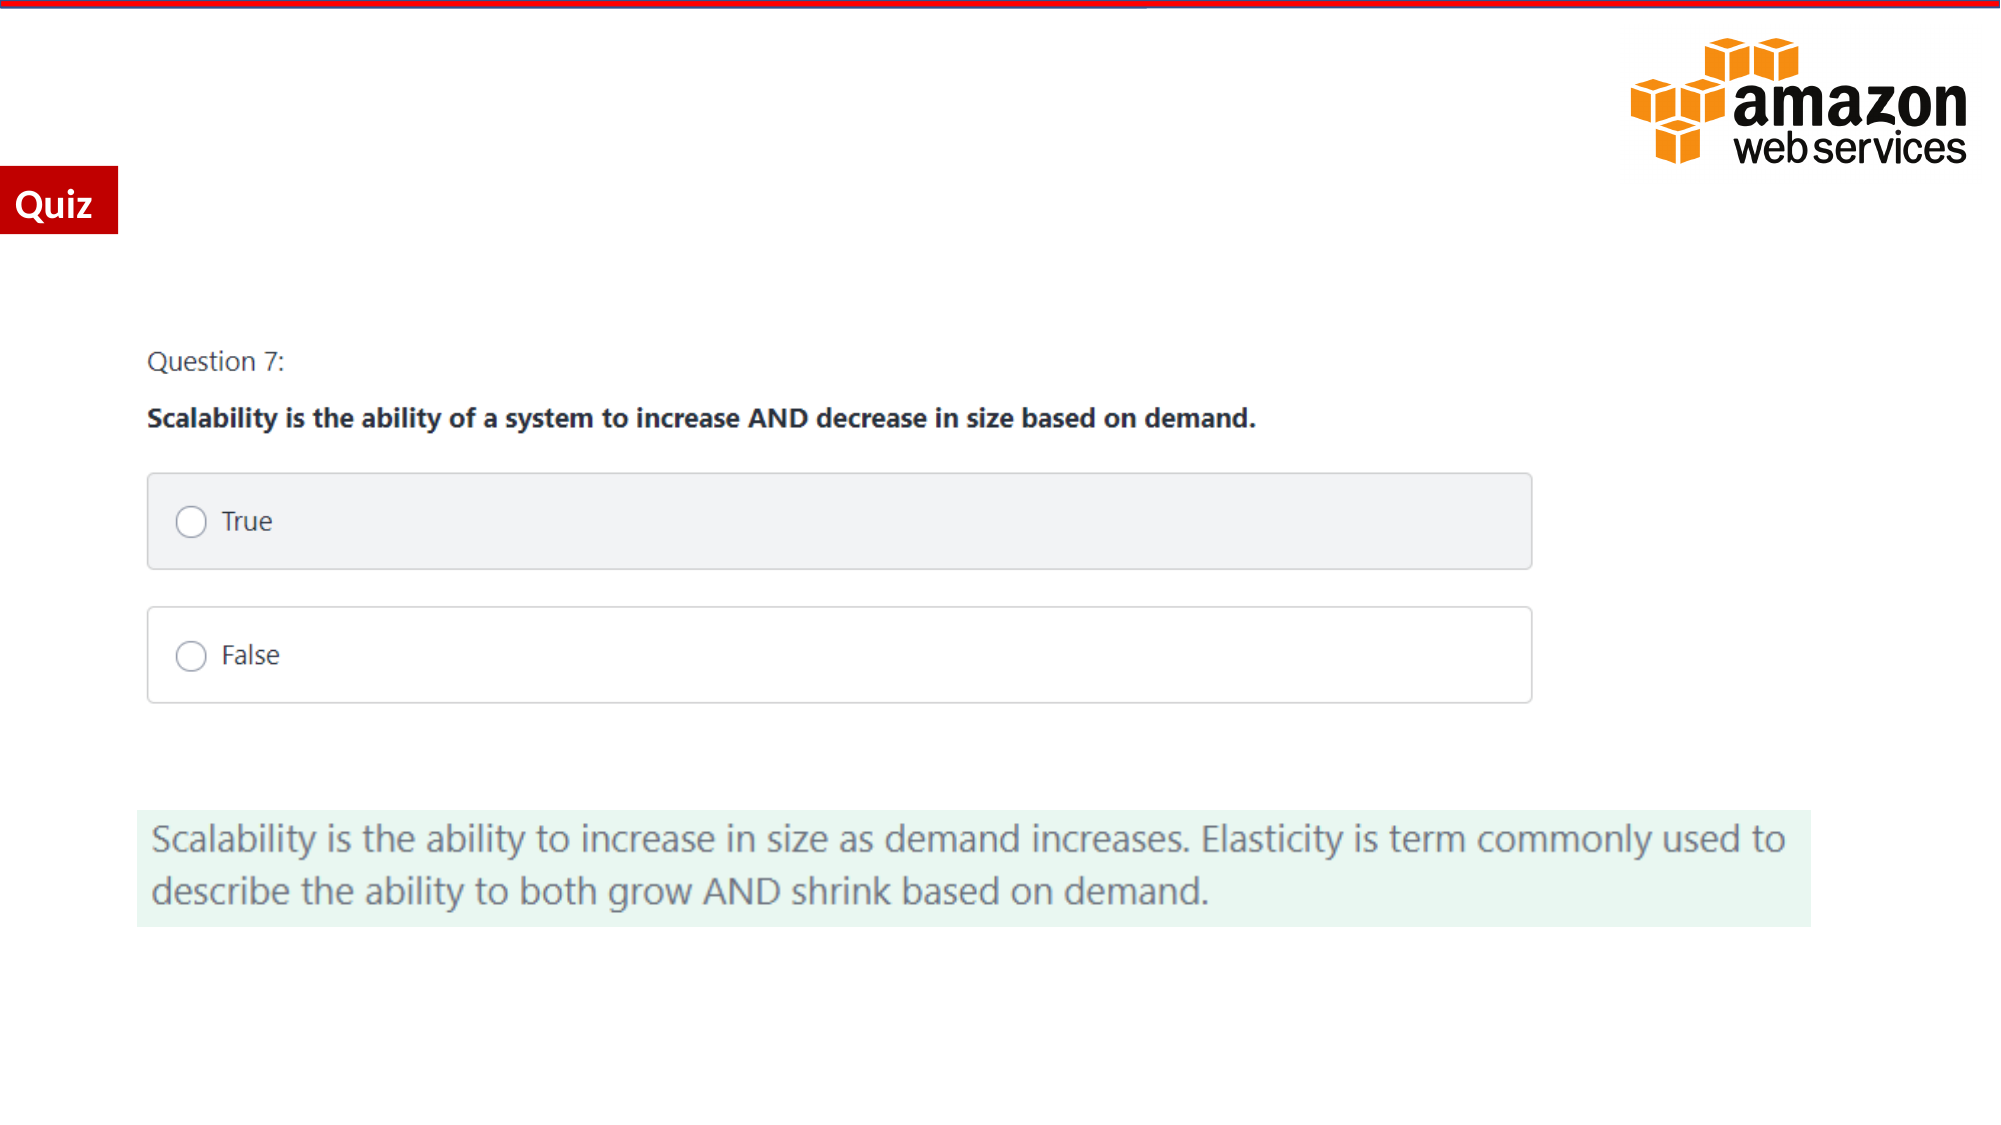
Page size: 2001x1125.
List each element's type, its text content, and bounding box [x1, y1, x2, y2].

picture [137, 810, 1811, 927]
picture [137, 342, 1556, 727]
text_box Quiz [0, 165, 119, 235]
text_box [0, 0, 2000, 9]
picture [1620, 24, 1982, 184]
